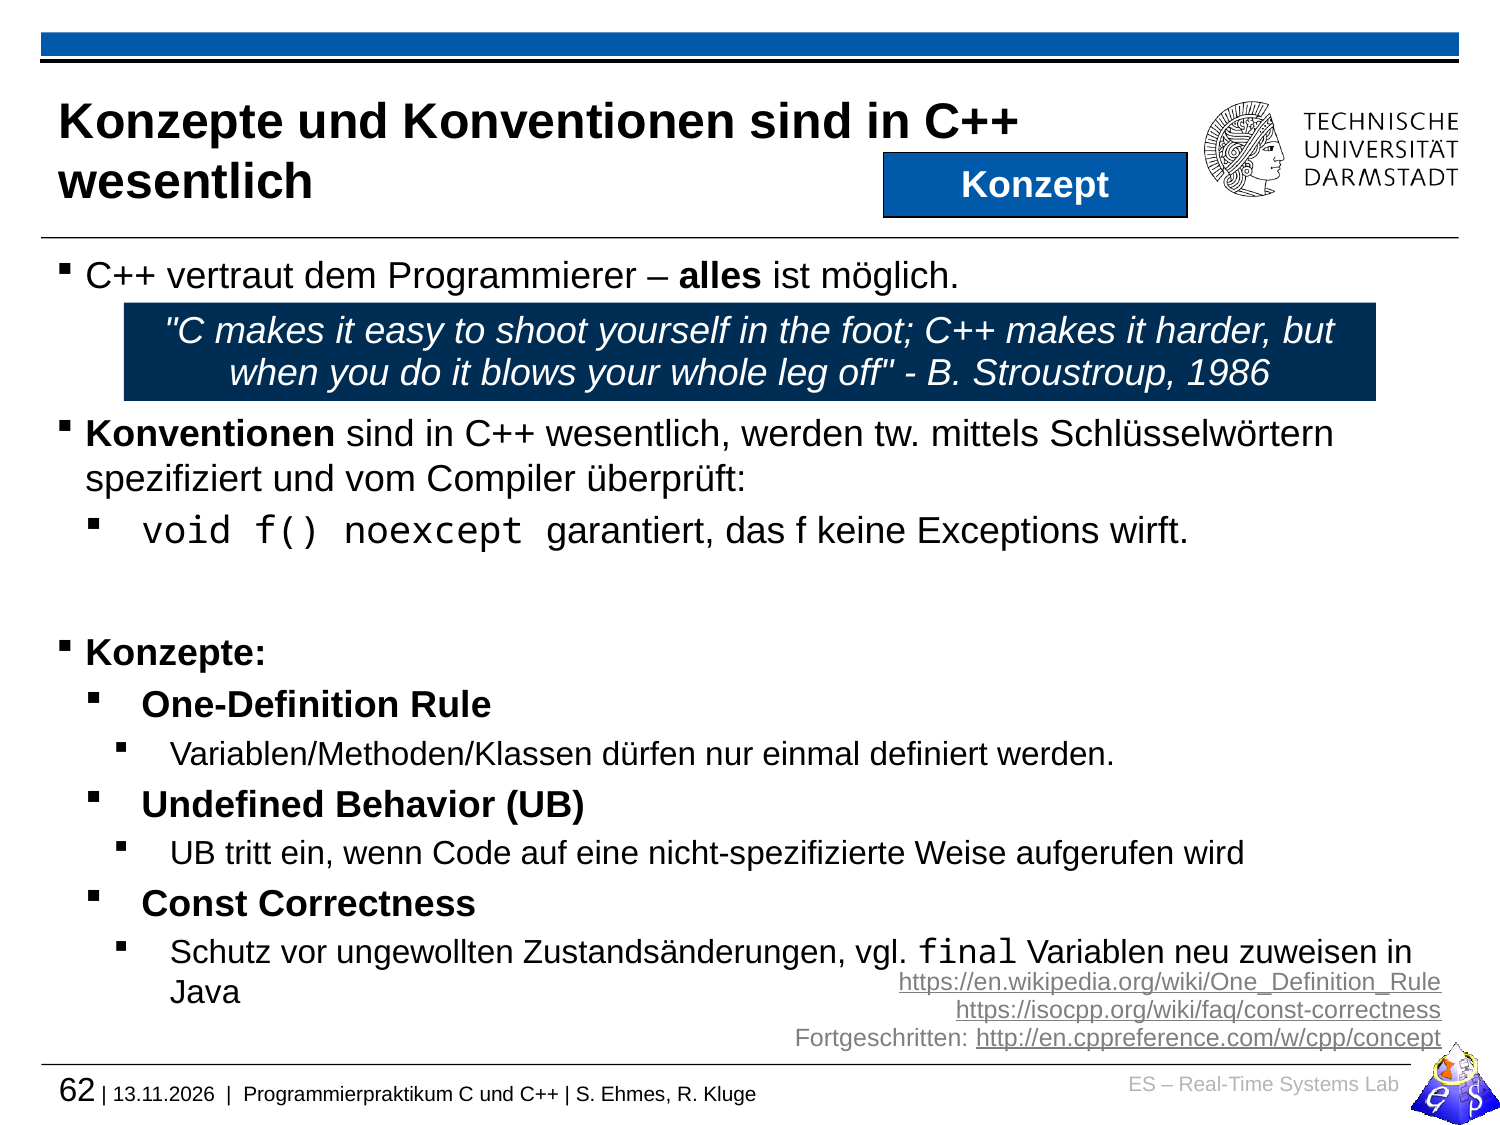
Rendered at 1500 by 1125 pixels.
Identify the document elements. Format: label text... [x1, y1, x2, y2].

text_box https://en.wikipedia.org/wiki/One_Definition_Rule https://isocpp.org/wiki/faq/const-correctness Fortgeschritten: http://en.cppreference.com/w/cpp/concept [779, 960, 1457, 1087]
picture [1187, 84, 1483, 214]
title Konzepte und Konventionen sind in C++ wesentlich [58, 80, 1187, 218]
text_box Konzept [883, 152, 1187, 218]
text_box "C makes it easy to shoot yourself in the foot; C++ makes it harder, but when you do it blows your whole leg off" - B. Stroustroup, 1986 [123, 302, 1376, 401]
list C++ vertraut dem Programmierer – alles ist möglich. Konventionen sind in C++ wesentlich, werden tw. mittels Schlüsselwörtern spezifiziert und vom Compiler überprüft: void f() noexcept garantiert, das f keine Exceptions wirft. Konzepte: One-Definition Rule Variablen/Methoden/Klassen dürfen nur einmal definiert werden. Undefined Behavior (UB) UB tritt ein, wenn Code auf eine nicht-spezifizierte Weise aufgerufen wird Const Correctness Schutz vor ungewollten Zustandsänderungen, vgl. final Variablen neu zuweisen in Java [41, 243, 1459, 1059]
picture [1411, 1041, 1500, 1125]
